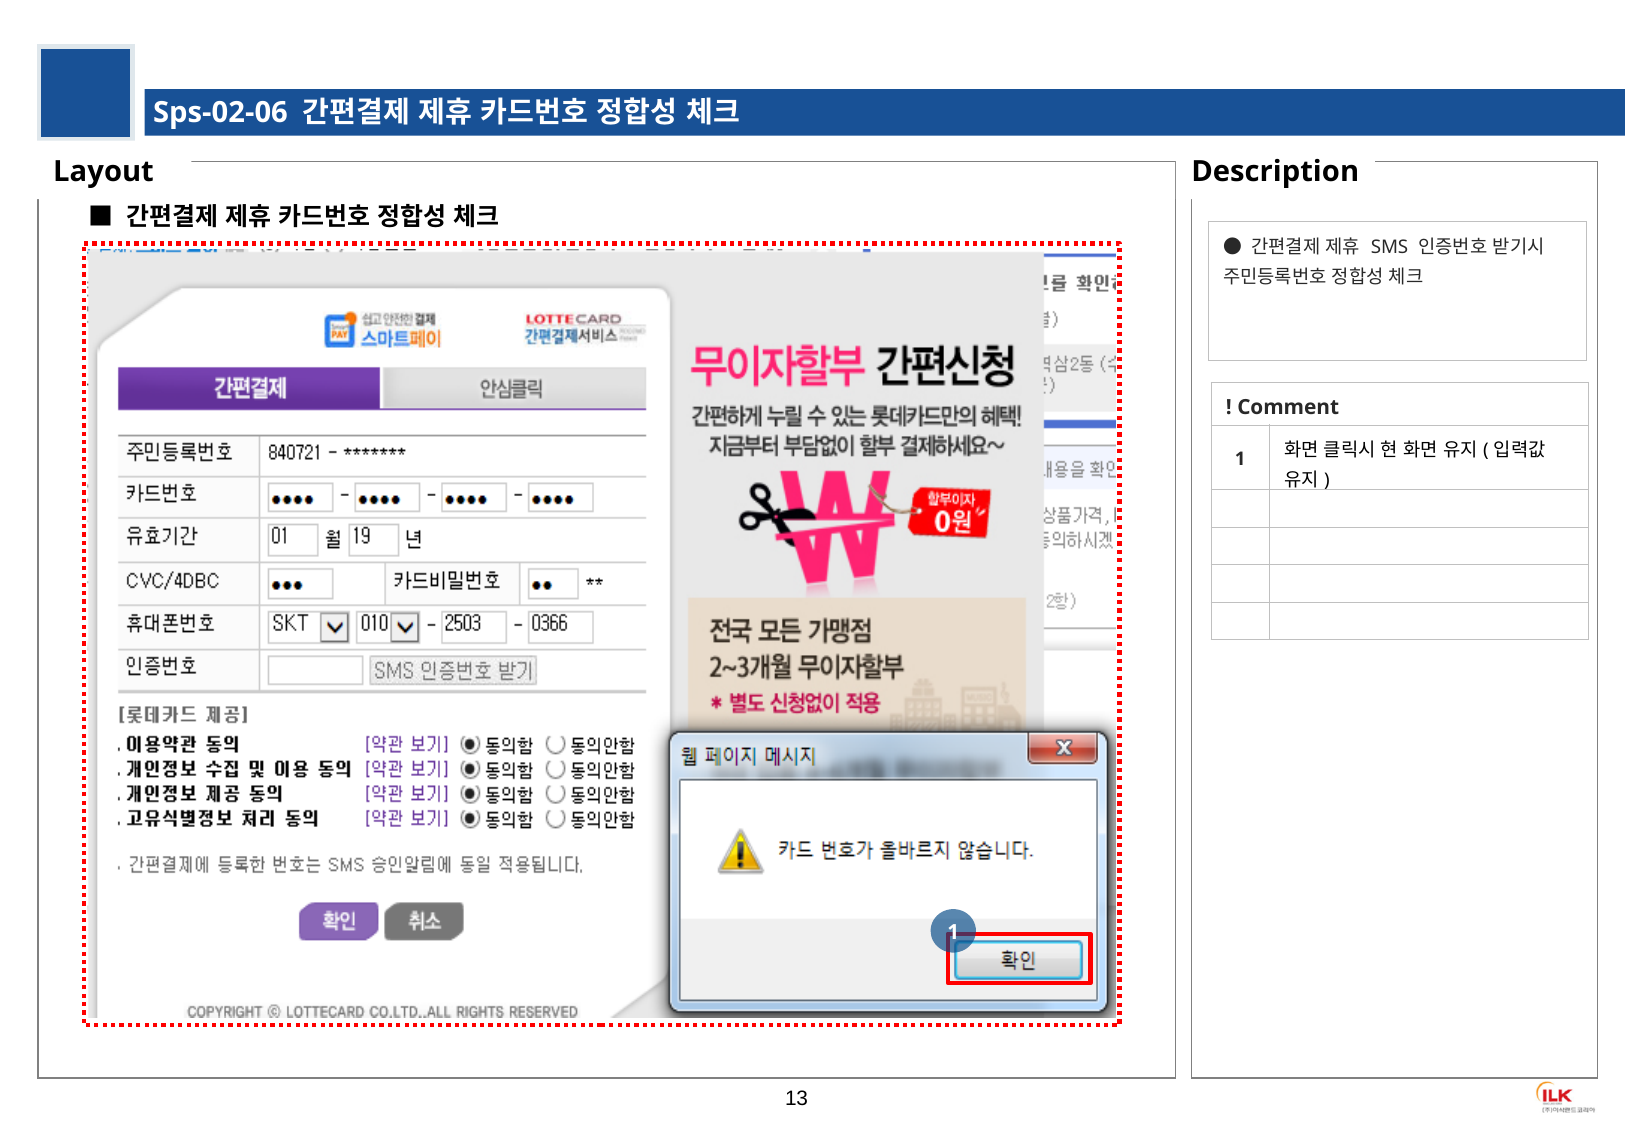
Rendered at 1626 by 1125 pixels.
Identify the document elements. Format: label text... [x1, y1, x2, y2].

table_cell [1270, 565, 1588, 602]
picture [87, 249, 1116, 1018]
table_cell 1 [1212, 426, 1269, 489]
table_cell [1270, 603, 1588, 639]
table_header ! Comment [1212, 383, 1588, 425]
table_cell [1270, 490, 1588, 527]
table_cell [1270, 528, 1588, 564]
table_cell [1212, 528, 1269, 564]
picture [1532, 1079, 1598, 1115]
text_box Sps-02-06 간편결제 제휴 카드번호 정합성 체크 [153, 93, 1622, 129]
table_cell [1212, 565, 1269, 602]
table_cell [1212, 490, 1269, 527]
table_cell 화면 클릭시 현 화면 유지(입력값 유지) [1270, 426, 1588, 489]
text_box ■ 간편결제 제휴 카드번호 정합성 체크 [72, 185, 1131, 246]
table_header ● 간편결제 제휴 SMS 인증번호 받기시 주민등록번호 정합성 체크 [1209, 222, 1586, 360]
table_cell [1212, 603, 1269, 639]
